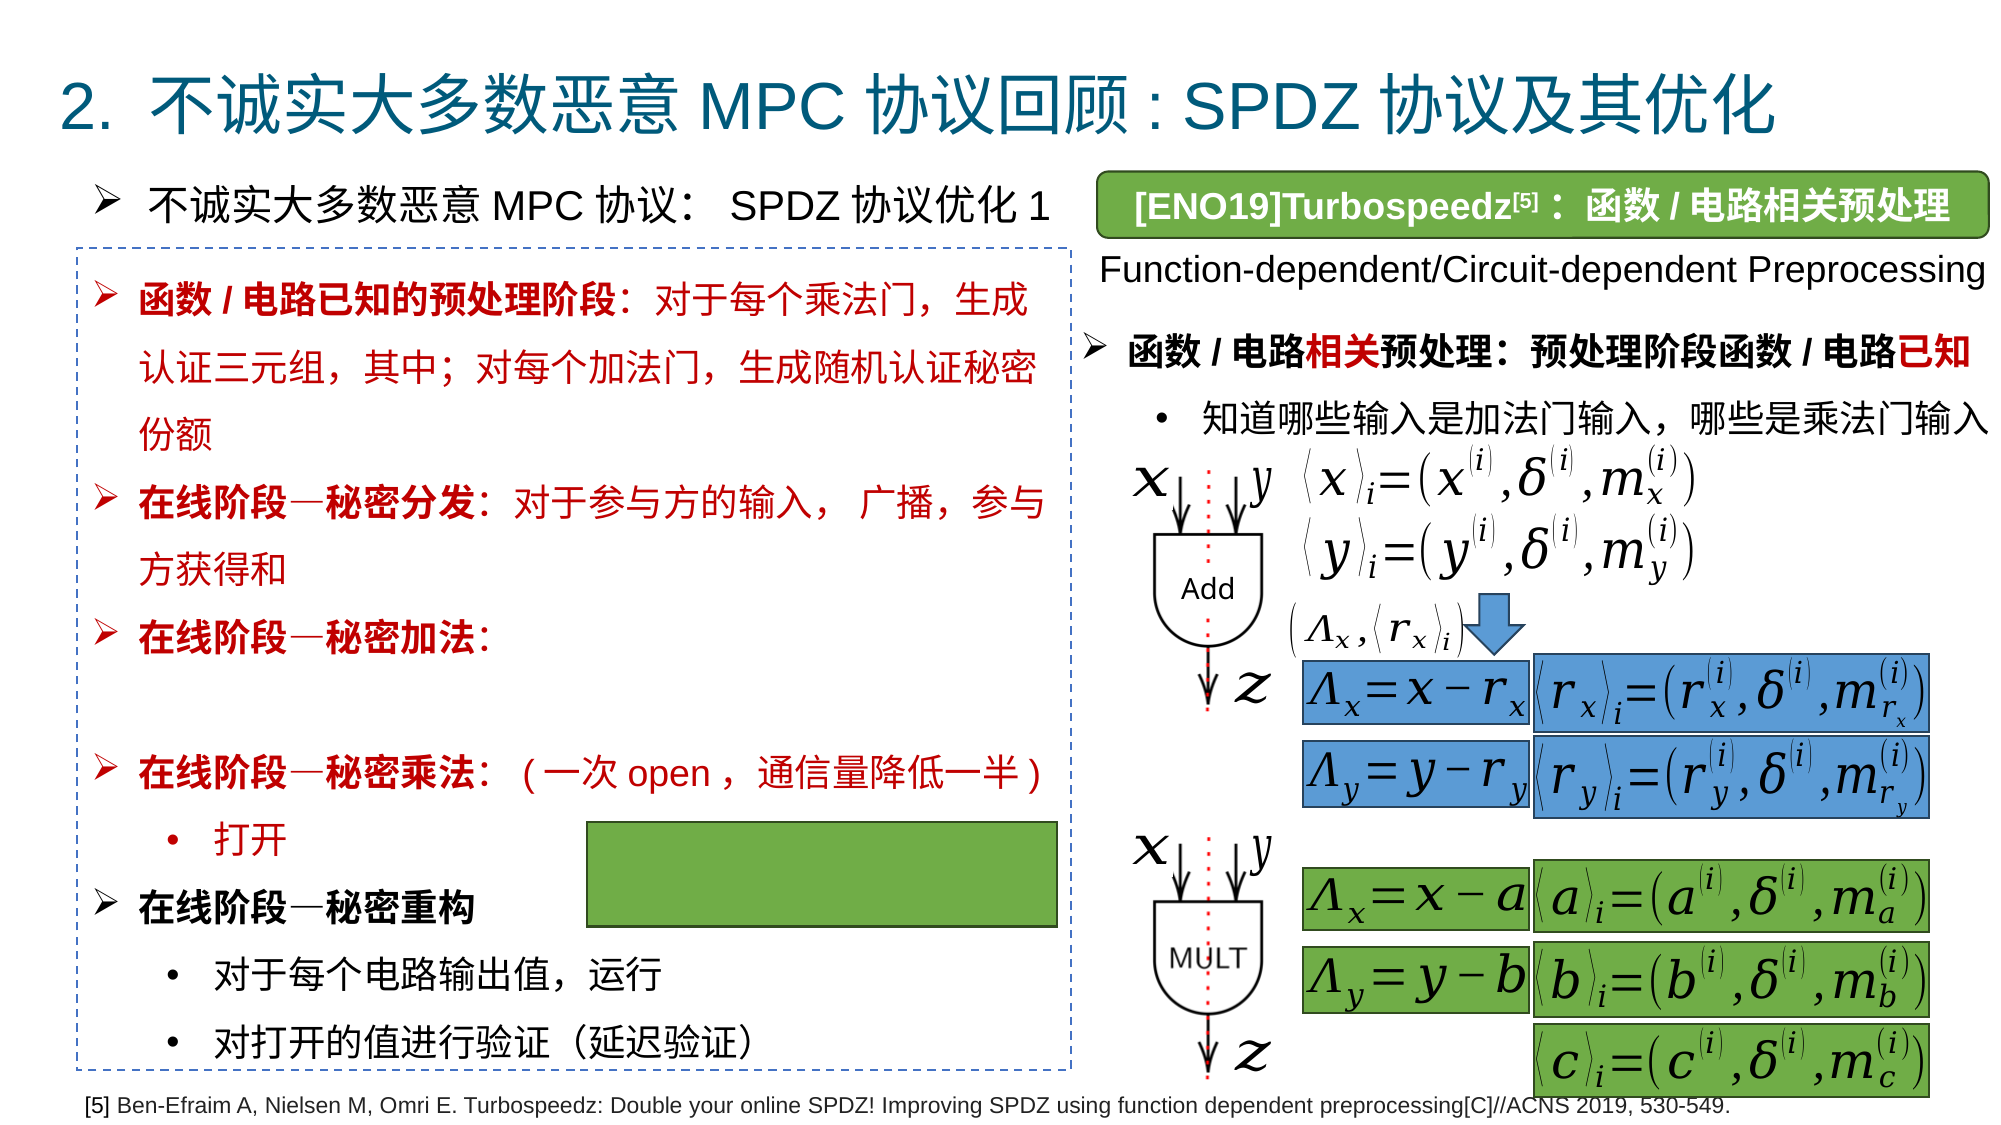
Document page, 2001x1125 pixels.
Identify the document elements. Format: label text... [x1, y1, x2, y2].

picture [1128, 466, 1289, 716]
picture [1128, 834, 1289, 1083]
text_box [1463, 593, 1527, 657]
text_box Function-dependent/Circuit-dependent Preprocessing [1084, 237, 2000, 297]
text_box [5] Ben-Efraim A, Nielsen M, Omri E. Turbospeedz: Double your online SPDZ! Improving SPDZ using function dependent preprocessing[C]//ACNS 2019, 530-549. [69, 1083, 1748, 1125]
text_box 不诚实大多数恶意MPC协议：SPDZ协议优化1 [76, 146, 1938, 237]
text_box [ENO19]Turbospeedz[5]：函数/电路相关预处理 [1096, 170, 1990, 237]
text_box 函数/电路相关预处理：预处理阶段函数/电路已知 知道哪些输入是加法门输入，哪些是乘法门输入 [1065, 297, 2000, 448]
text_box 2. 不诚实大多数恶意MPC协议回顾: SPDZ协议及其优化 [44, 55, 1793, 150]
